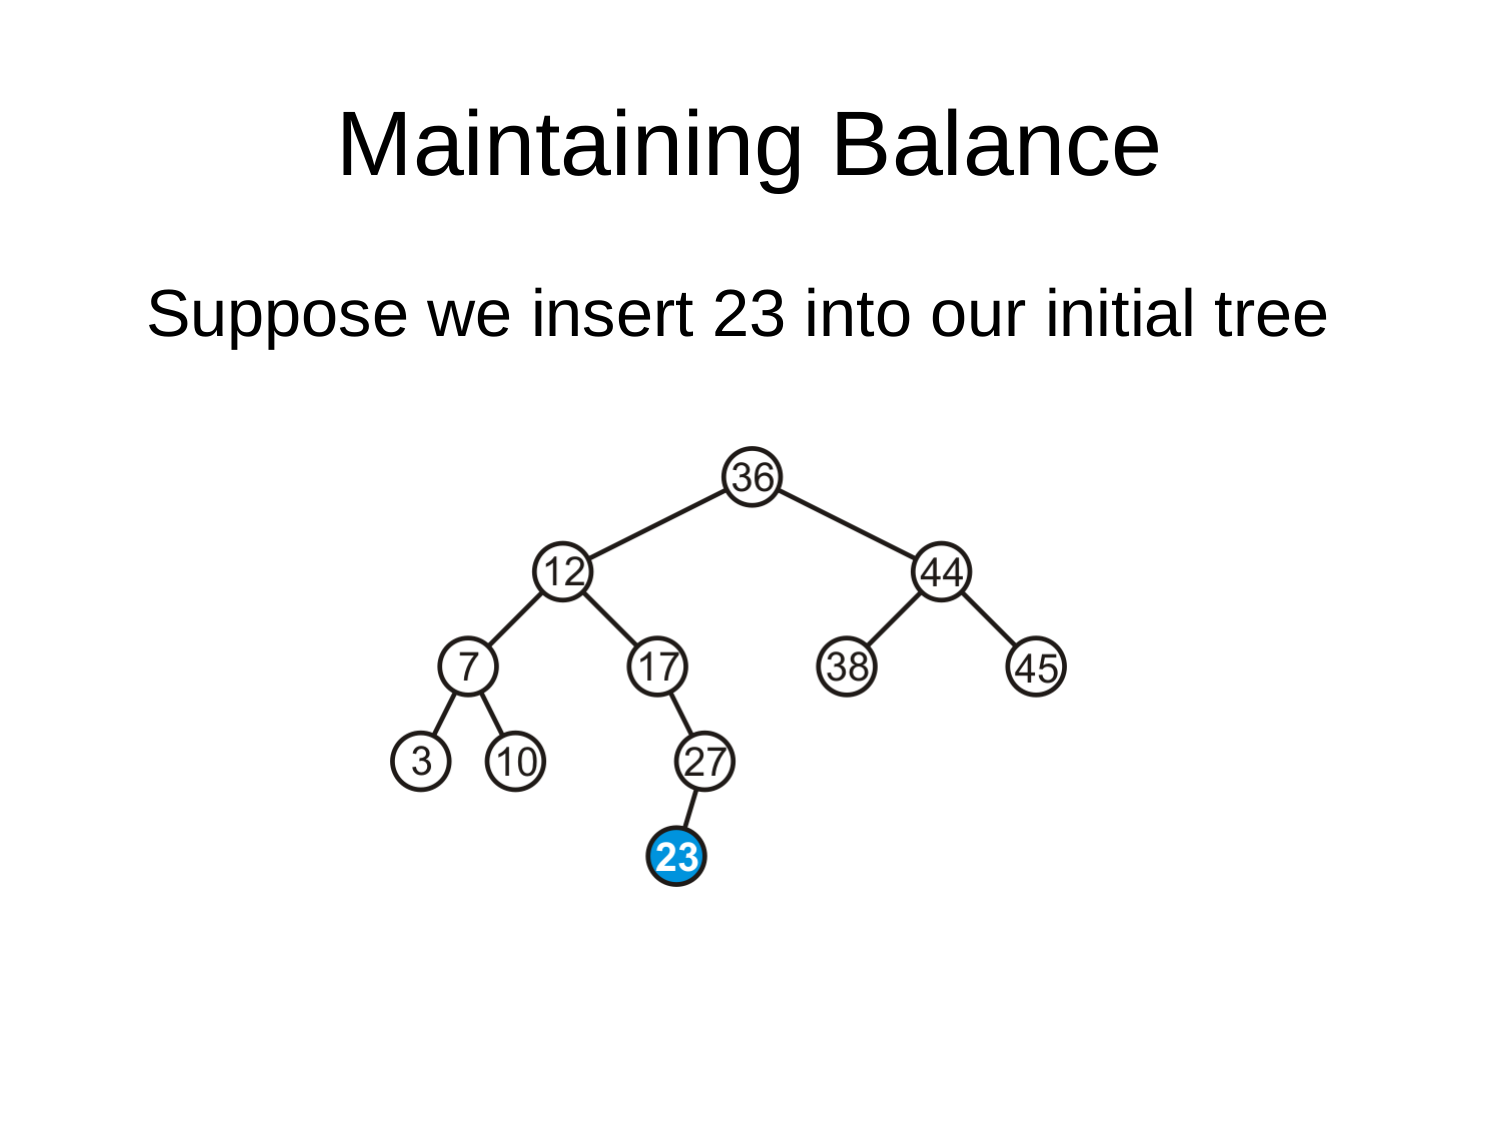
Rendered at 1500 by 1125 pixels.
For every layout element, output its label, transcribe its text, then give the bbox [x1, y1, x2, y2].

list Suppose we insert 23 into our initial tree [75, 262, 1425, 1005]
picture [383, 438, 1075, 894]
title Maintaining Balance [75, 45, 1425, 233]
